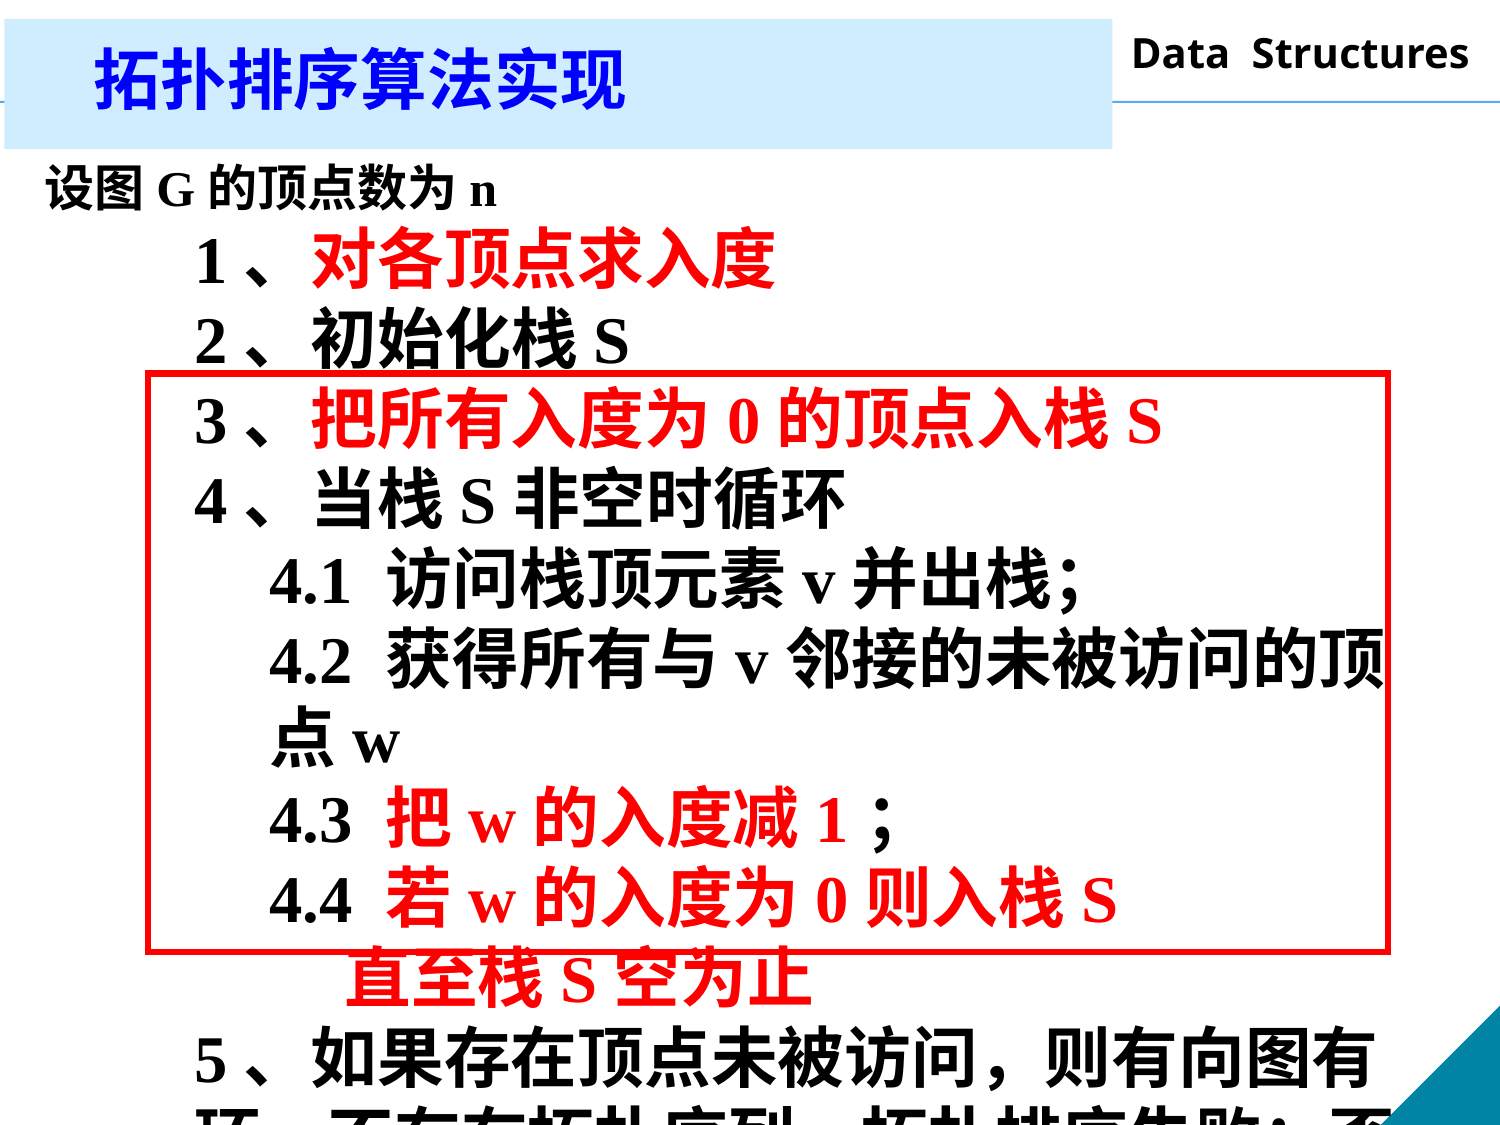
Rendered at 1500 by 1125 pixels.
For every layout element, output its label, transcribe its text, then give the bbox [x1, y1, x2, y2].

list 设图G的顶点数为n 1、对各顶点求入度 2、初始化栈S 3、把所有入度为0的顶点入栈S 4、当栈S非空时循环 4.1 访问栈顶元素v并出栈； 4.2 获得所有与v邻接的未被访问的顶点w 4.3 把w的入度减1； 4.4 若w的入度为0则入栈S 直至栈S空为止 5、如果存在顶点未被访问，则有向图有环，不存在拓扑序列，拓扑排序失败；否则，拓扑排序成功 6、结束 [29, 149, 1424, 1083]
text_box 拓扑排序算法实现 [3, 30, 643, 126]
text_box [147, 373, 1388, 953]
